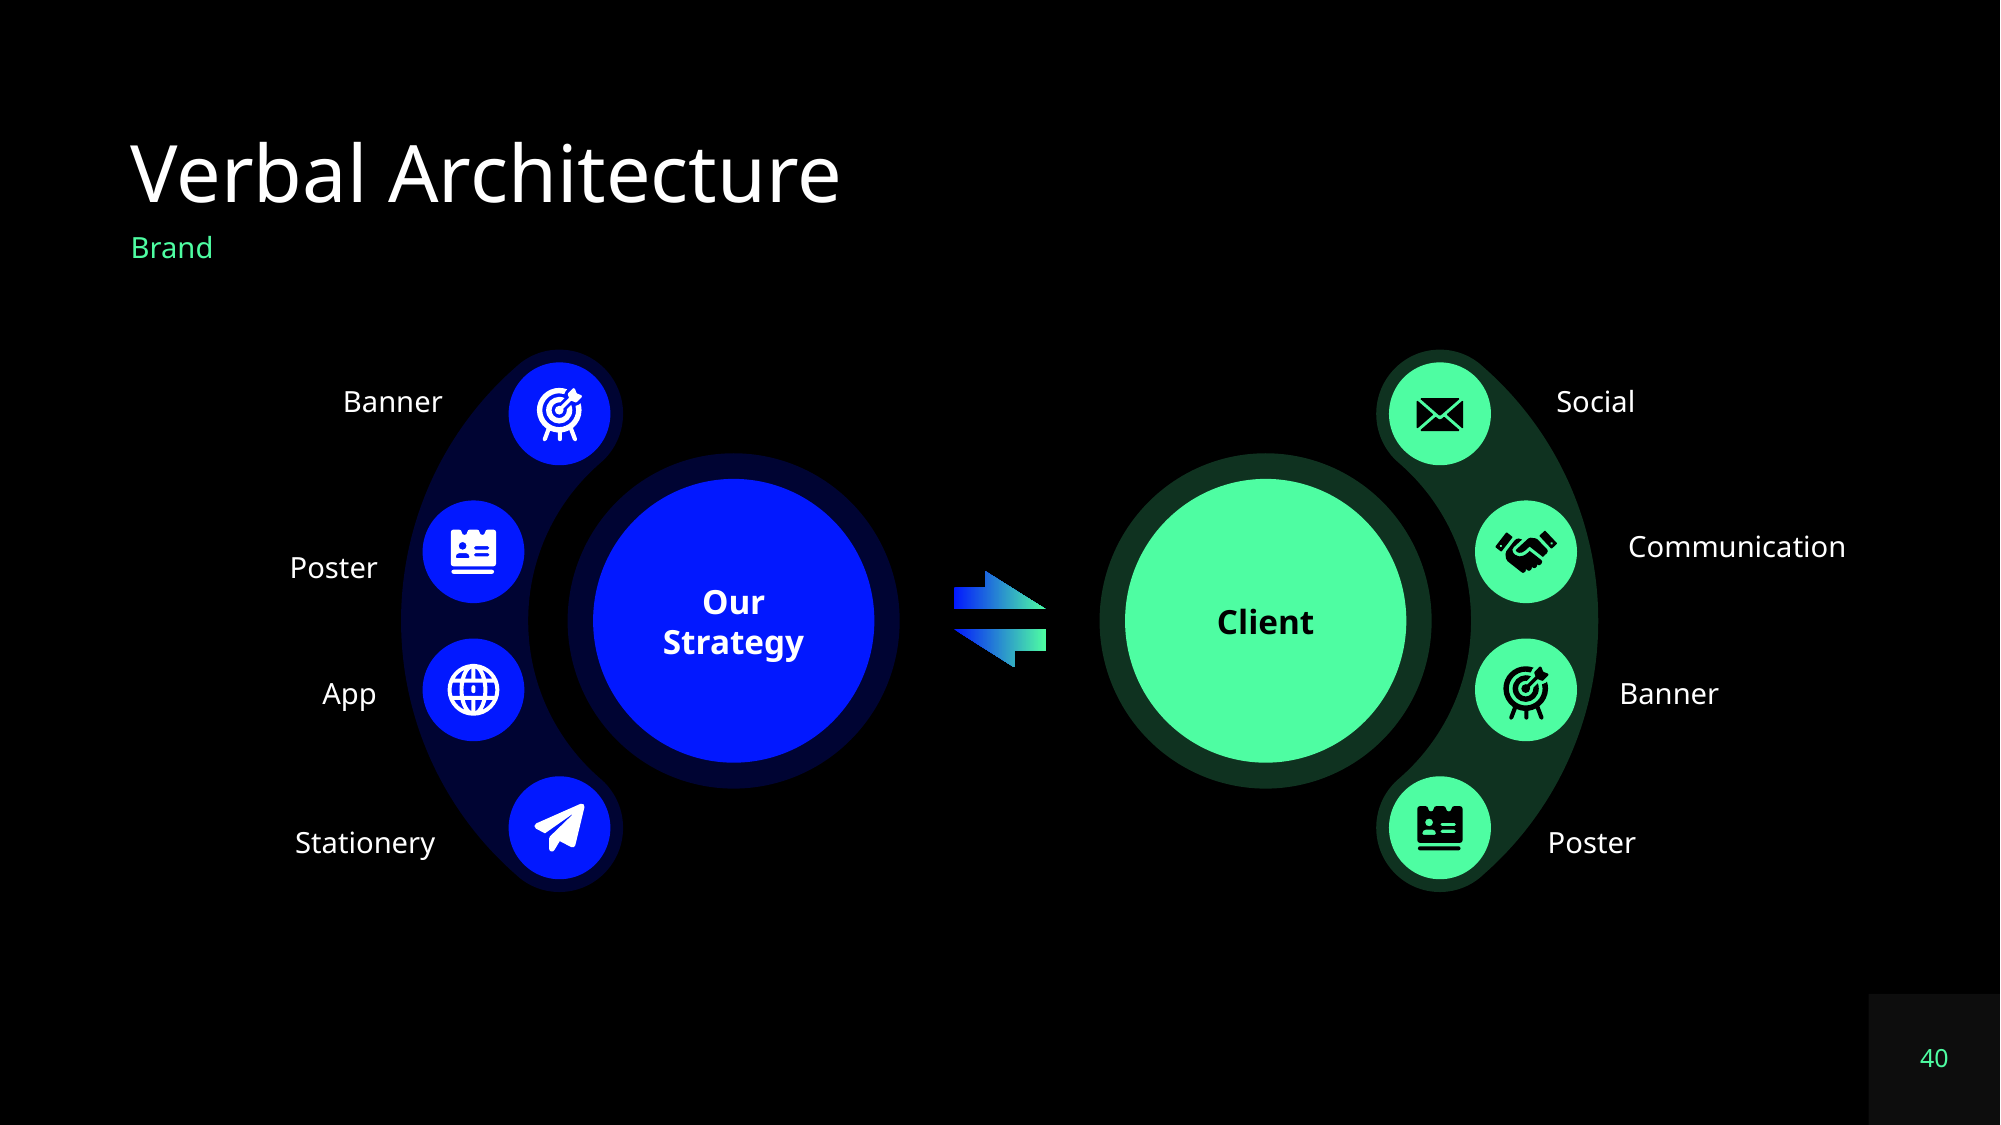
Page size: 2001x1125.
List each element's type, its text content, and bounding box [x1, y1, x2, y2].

text_box [451, 569, 495, 574]
text_box [1503, 666, 1549, 720]
text_box [1388, 776, 1491, 880]
text_box [422, 500, 525, 604]
text_box [1376, 349, 1599, 893]
text_box [1539, 530, 1557, 549]
subtitle Brand [130, 232, 446, 266]
text_box Our Strategy [593, 478, 875, 763]
text_box [1495, 532, 1513, 552]
text_box [1515, 537, 1548, 557]
text_box Client [1125, 478, 1407, 763]
text_box Banner [342, 376, 443, 418]
text_box Poster [289, 542, 379, 585]
slide_number 40 [1916, 1044, 1953, 1075]
text_box [508, 362, 611, 466]
text_box [1420, 417, 1460, 432]
text_box [508, 776, 611, 880]
text_box Banner [1619, 668, 1720, 711]
title Verbal Architecture [130, 133, 1869, 222]
text_box [953, 628, 1046, 668]
text_box [536, 387, 582, 442]
text_box App [322, 668, 377, 711]
text_box Communication [1628, 521, 1847, 564]
text_box [1416, 400, 1433, 429]
text_box Stationery [294, 817, 436, 860]
text_box Social [1556, 376, 1636, 418]
text_box [401, 349, 624, 893]
text_box [534, 803, 585, 852]
text_box [1388, 362, 1491, 466]
text_box [447, 663, 500, 716]
text_box [450, 529, 497, 567]
text_box [1420, 398, 1460, 416]
text_box [1475, 500, 1578, 604]
text_box [1099, 453, 1432, 789]
text_box [422, 638, 525, 742]
text_box [1417, 846, 1461, 851]
text_box [1447, 400, 1464, 429]
text_box [1475, 638, 1578, 742]
text_box [1505, 538, 1543, 573]
text_box [1417, 806, 1463, 843]
text_box [953, 571, 1046, 610]
text_box [567, 453, 900, 789]
text_box Poster [1547, 817, 1637, 860]
